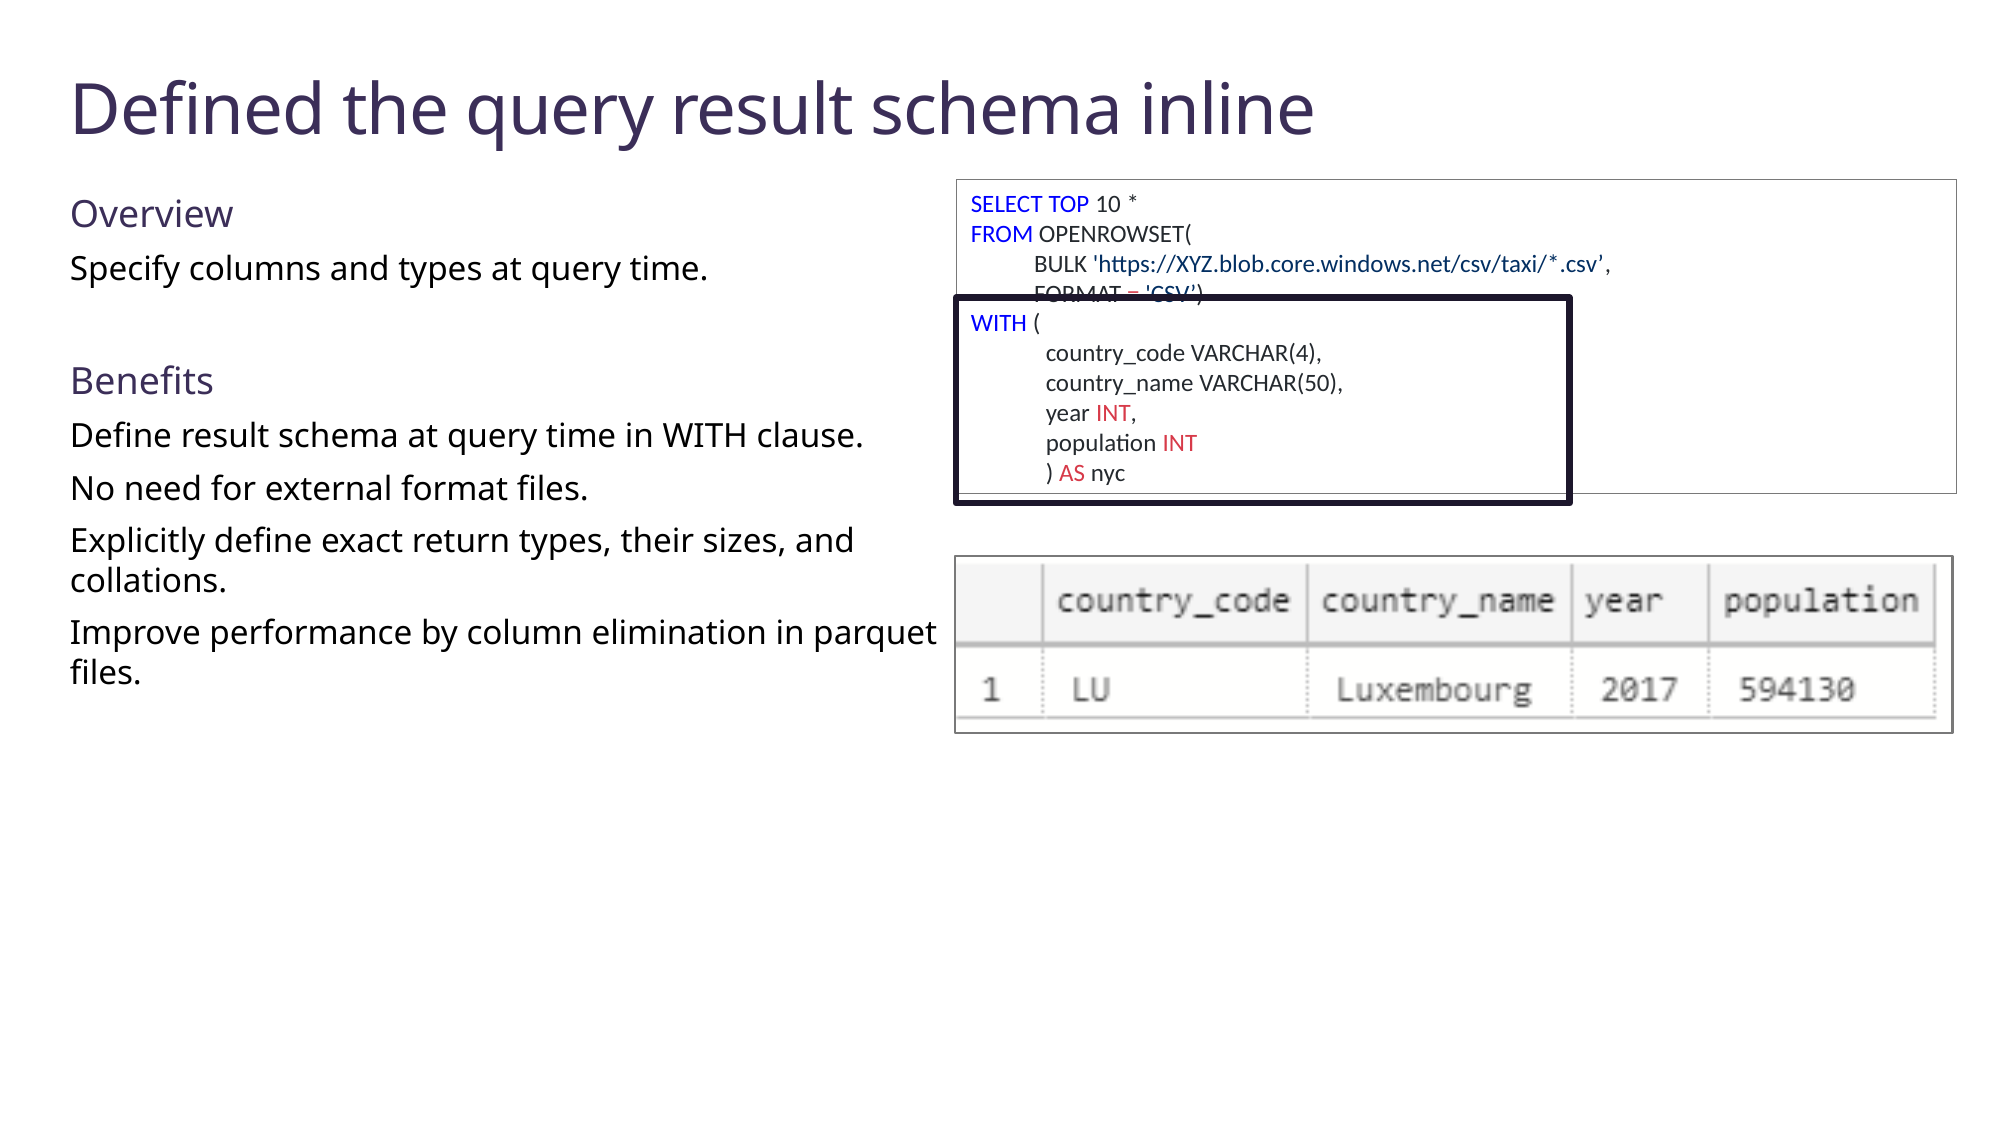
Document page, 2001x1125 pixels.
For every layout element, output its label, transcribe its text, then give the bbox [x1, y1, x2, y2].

text_box SELECT TOP 10 * FROM OPENROWSET( BULK 'https://XYZ.blob.core.windows.net/csv/taxi/*.csv’, FORMAT = 'CSV’) WITH ( country_code VARCHAR(4), country_name VARCHAR(50), year INT, population INT ) AS nyc [956, 179, 1957, 494]
list Overview Specify columns and types at query time. Benefits Define result schema at query time in WITH clause. No need for external format files. Explicitly define exact return types, their sizes, and collations. Improve performance by column elimination in parquet files. [69, 185, 957, 795]
text_box [955, 297, 1570, 504]
title Defined the query result schema inline [69, 36, 1753, 161]
picture [955, 556, 1952, 733]
